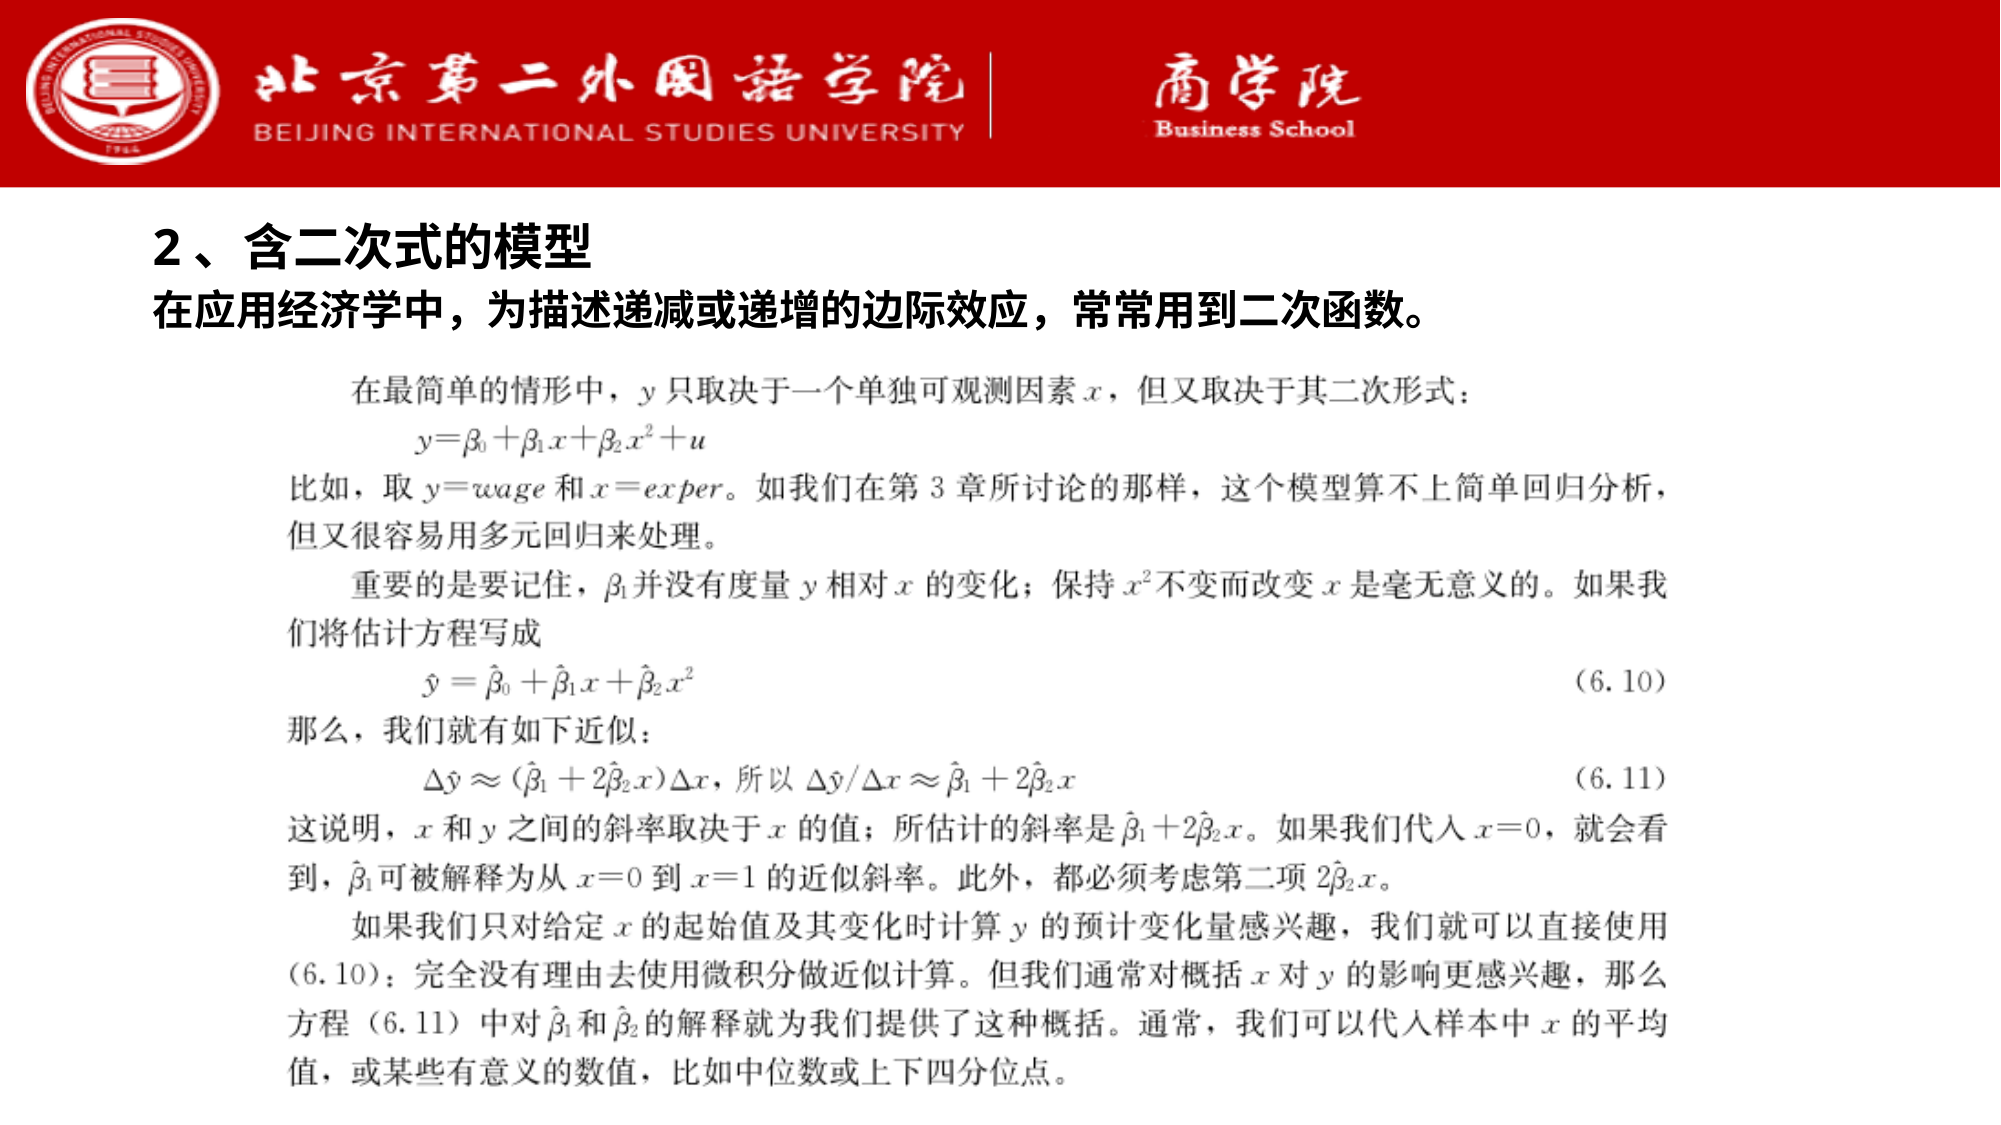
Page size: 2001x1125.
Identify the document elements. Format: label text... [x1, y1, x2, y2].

list 2、含二次式的模型 在应用经济学中，为描述递减或递增的边际效应，常常用到二次函数。 [137, 208, 1910, 357]
picture [26, 18, 1693, 165]
picture [267, 358, 1686, 1096]
